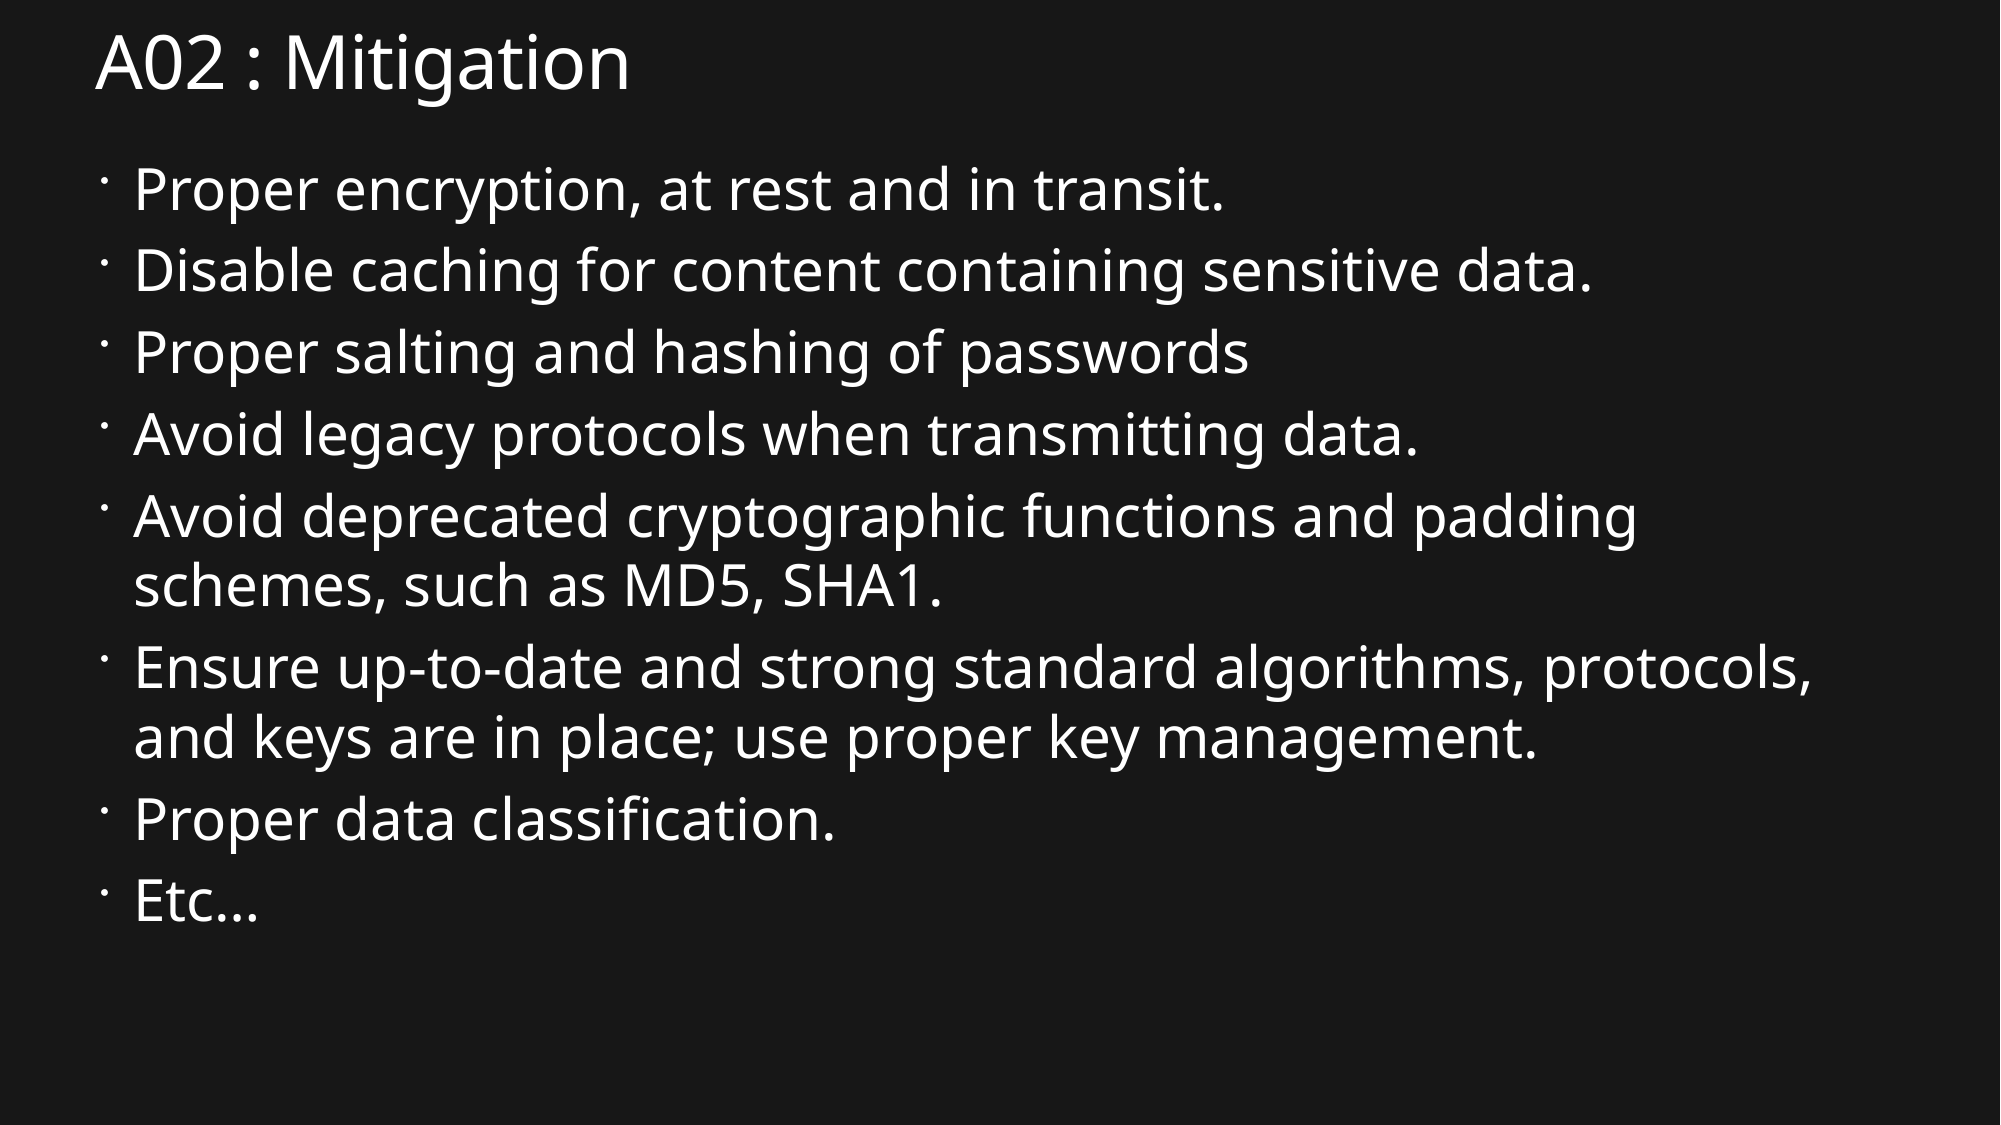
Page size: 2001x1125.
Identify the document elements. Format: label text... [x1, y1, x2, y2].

title A02 : Mitigation [95, 14, 1904, 105]
list Proper encryption, at rest and in transit. Disable caching for content containing sensitive data. Proper salting and hashing of passwords Avoid legacy protocols when transmitting data. Avoid deprecated cryptographic functions and padding schemes, such as MD5, SHA1. Ensure up-to-date and strong standard algorithms, protocols, and keys are in place; use proper key management. Proper data classification. Etc… [95, 151, 1904, 1125]
